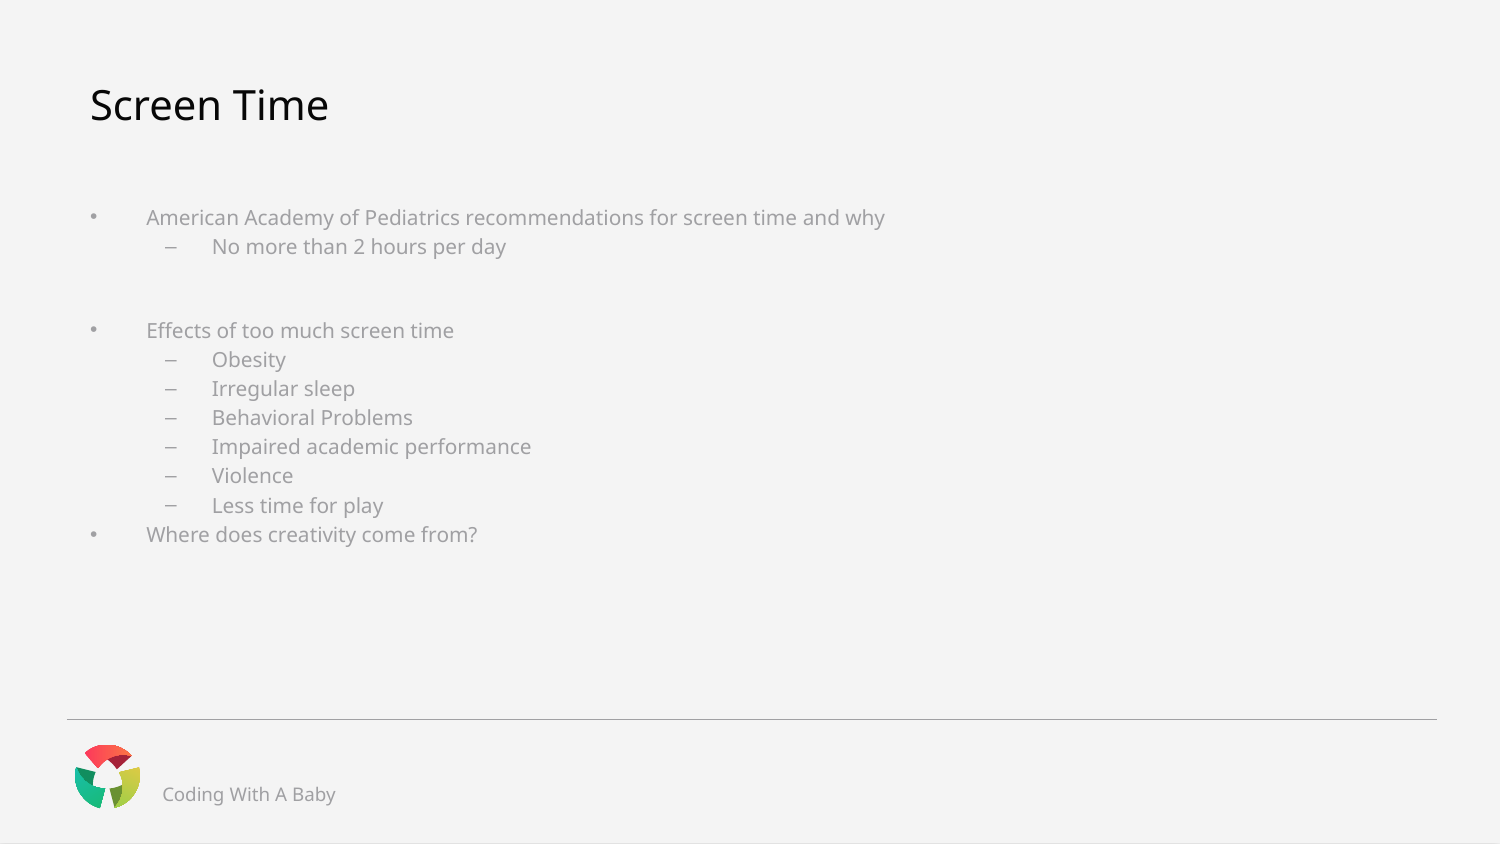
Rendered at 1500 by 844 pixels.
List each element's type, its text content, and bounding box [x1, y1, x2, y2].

title Screen Time [75, 69, 1425, 139]
list American Academy of Pediatrics recommendations for screen time and why No more than 2 hours per day Effects of too much screen time Obesity Irregular sleep Behavioral Problems Impaired academic performance Violence Less time for play Where does creativity come from? [75, 196, 1425, 683]
